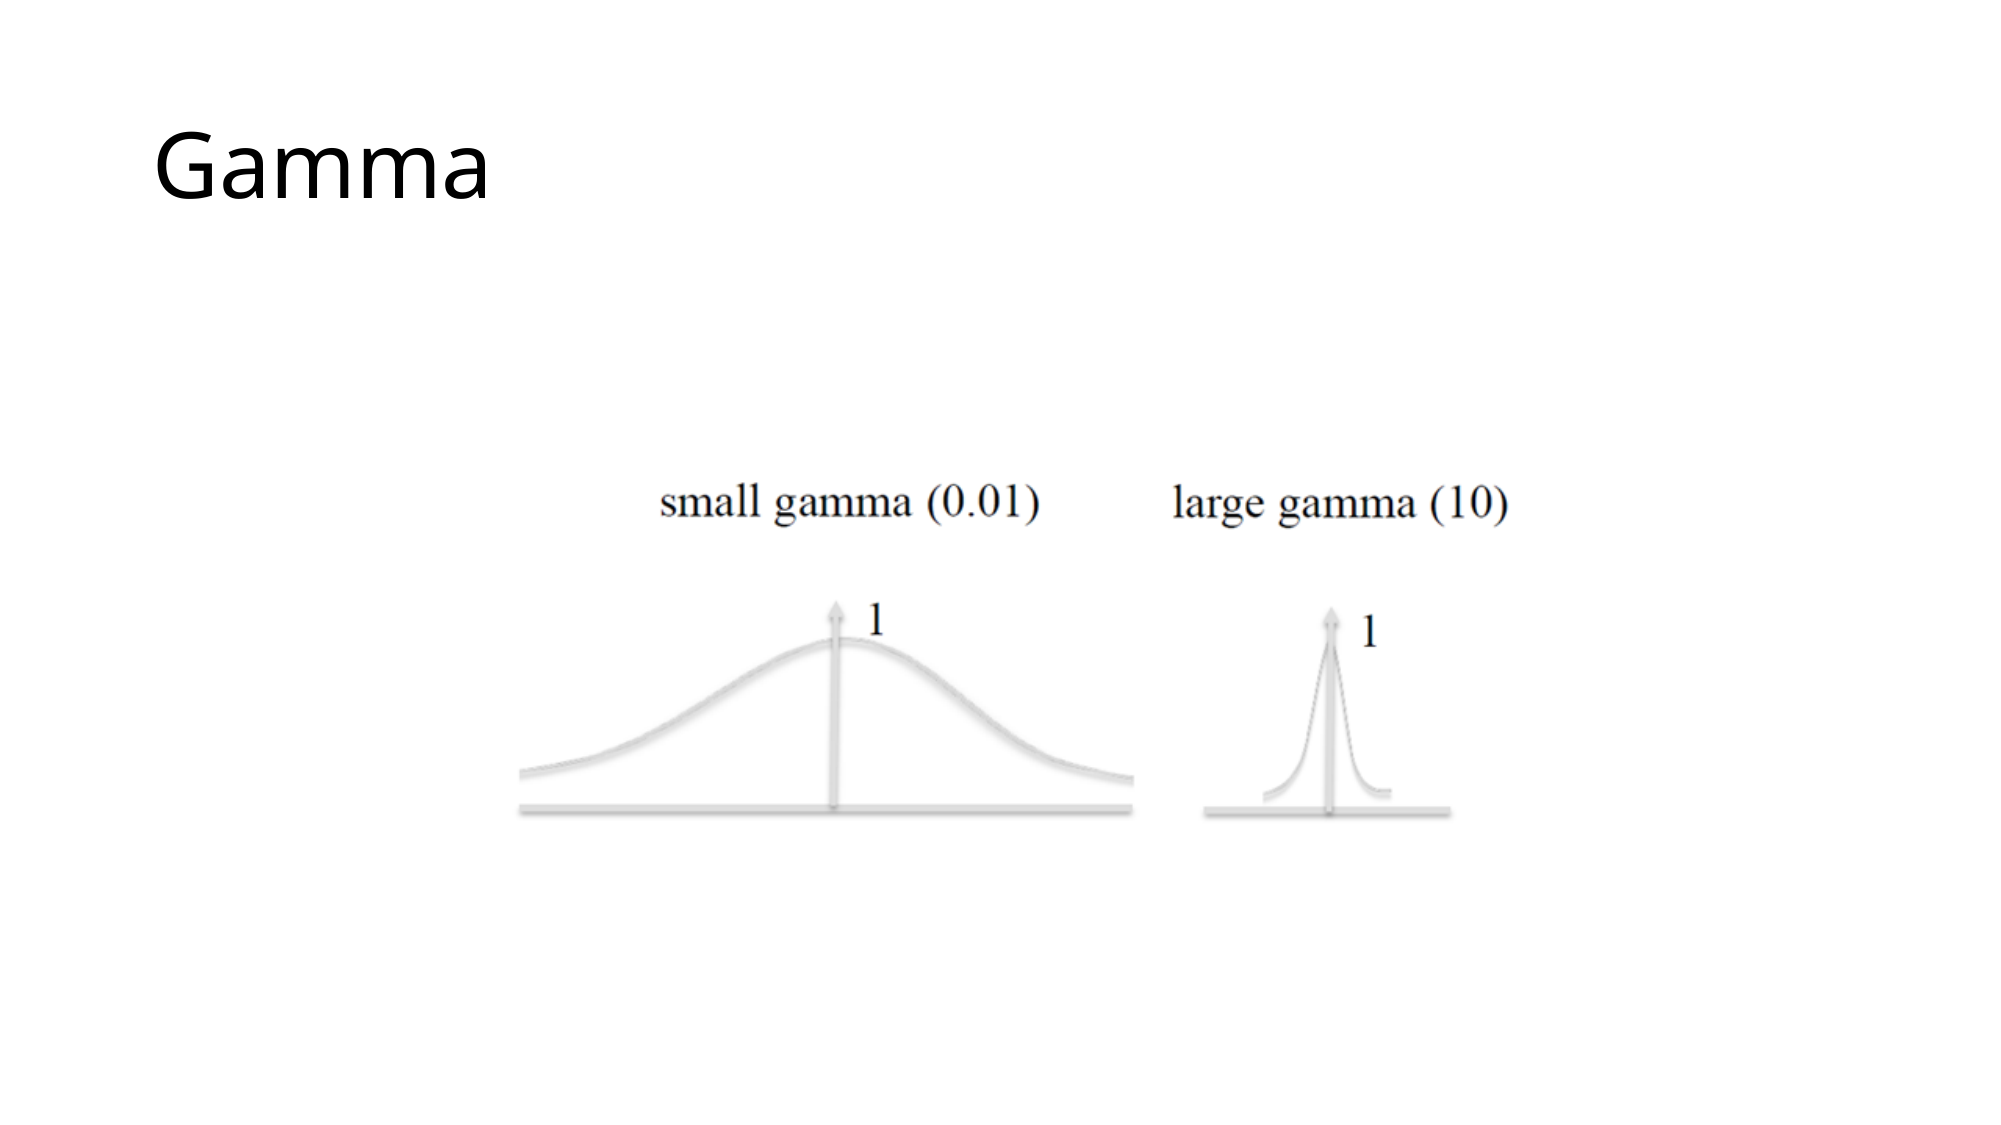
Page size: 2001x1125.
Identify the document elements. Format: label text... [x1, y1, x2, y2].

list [465, 475, 1535, 838]
title Gamma [137, 59, 1863, 278]
